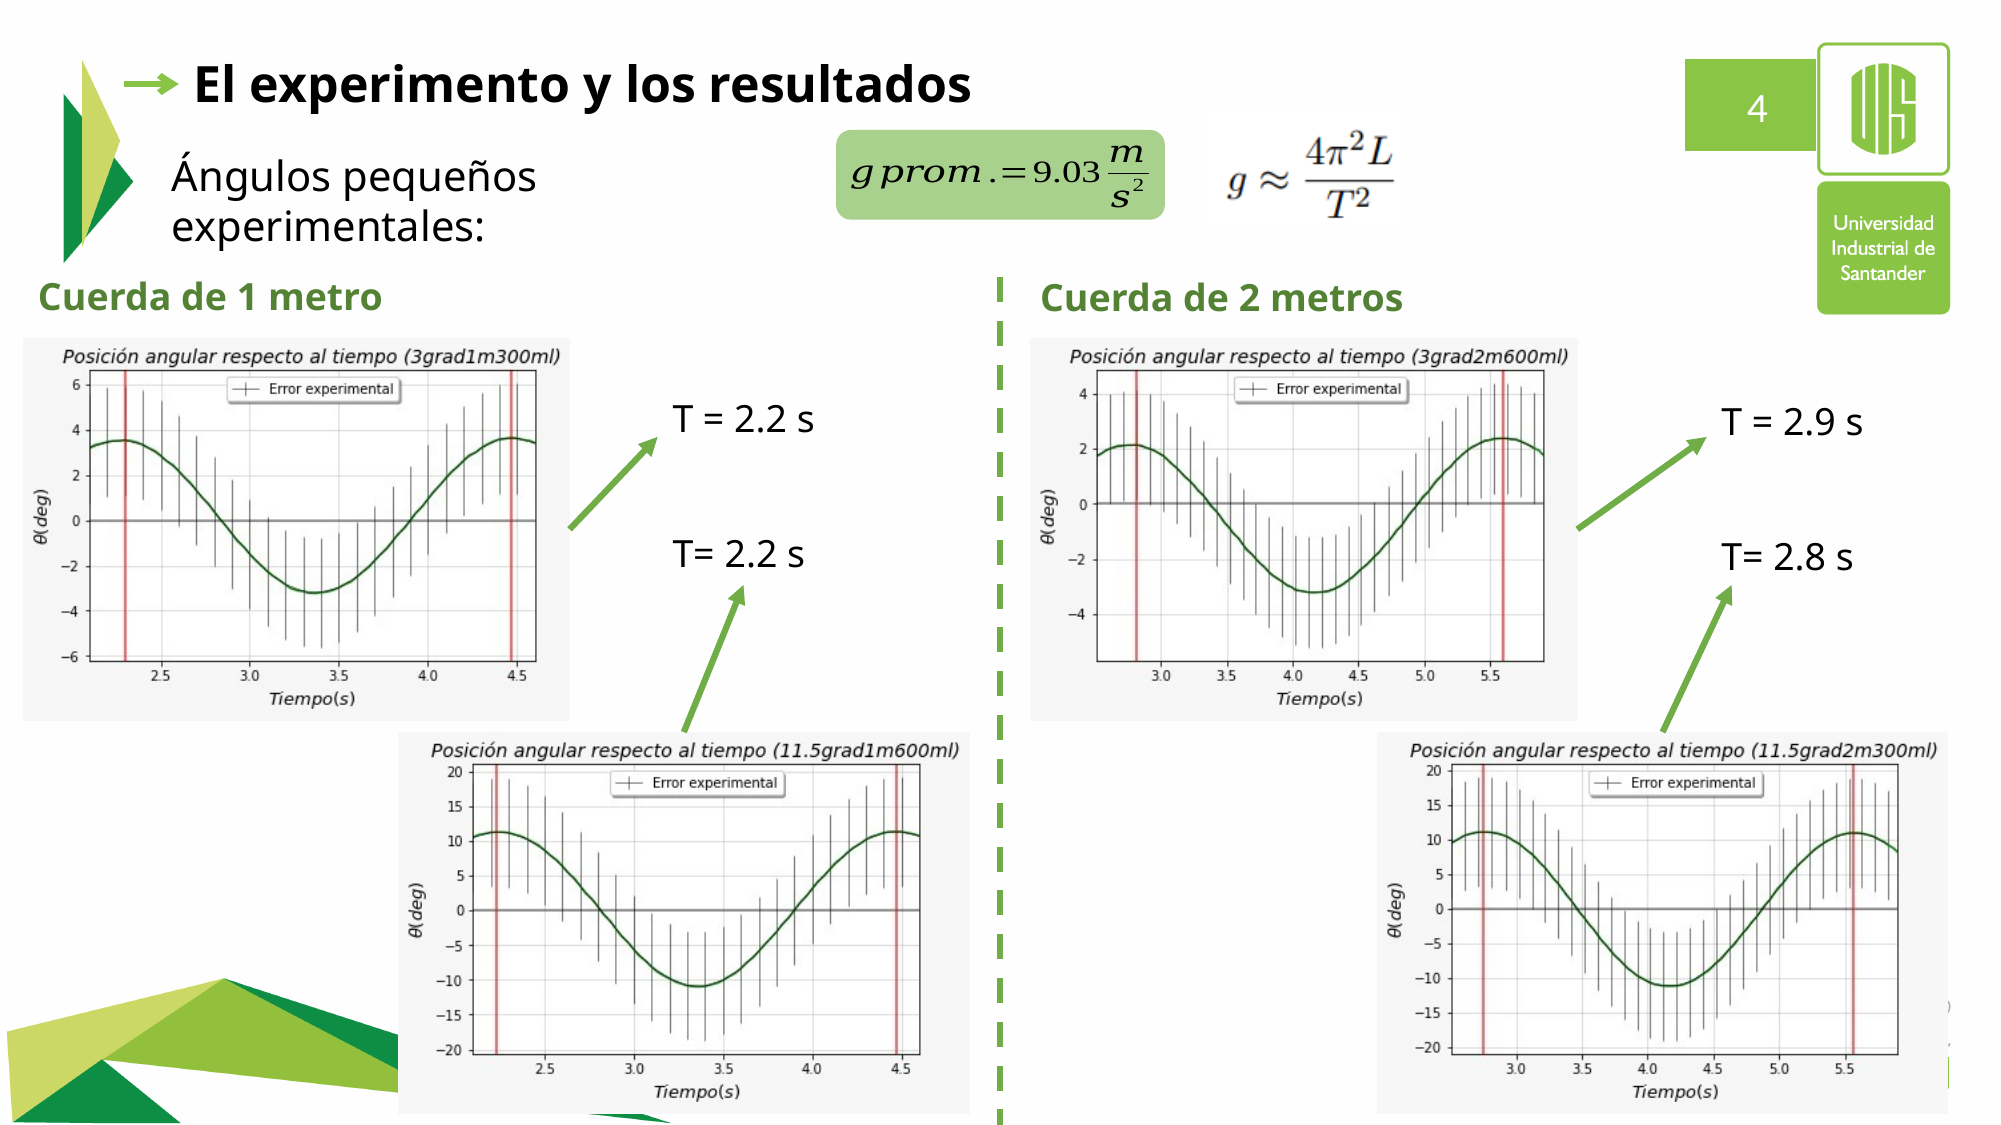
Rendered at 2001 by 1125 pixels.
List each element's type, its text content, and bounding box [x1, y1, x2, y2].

text_box Cuerda de 1 metro [23, 265, 680, 326]
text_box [569, 436, 658, 530]
slide_number 3 [1680, 75, 1784, 136]
text_box Ángulos pequeños experimentales: [157, 142, 850, 257]
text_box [683, 584, 744, 733]
text_box T = 2.9 s T= 2.8 s [1706, 390, 1962, 586]
picture [0, 0, 2001, 1125]
text_box T = 2.2 s T= 2.2 s [657, 388, 912, 583]
text_box Cuerda de 2 metros [1025, 266, 1682, 327]
title El experimento y los resultados [152, 0, 1878, 196]
text_box [850, 196, 1166, 221]
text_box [1577, 436, 1707, 530]
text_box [1662, 584, 1732, 733]
